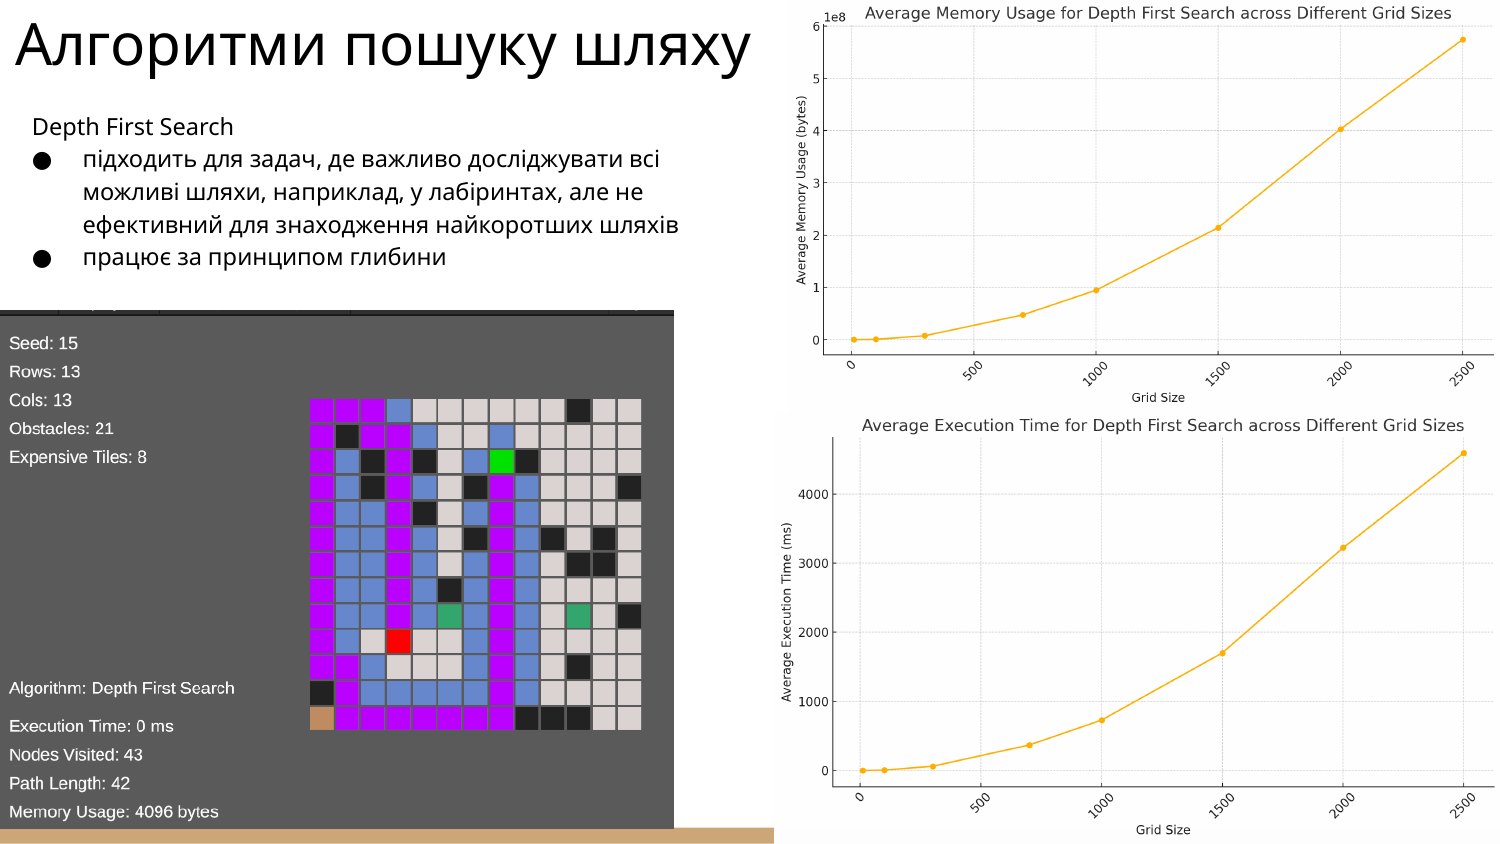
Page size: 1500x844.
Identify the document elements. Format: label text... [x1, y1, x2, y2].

list Depth First Search підходить для задач, де важливо досліджувати всі можливі шляхи, наприклад, у лабіринтах, але не ефективний для знаходження найкоротших шляхів працює за принципом глибини [0, 92, 711, 311]
picture [0, 309, 674, 829]
title Алгоритми пошуку шляху [0, 0, 787, 93]
picture [774, 0, 1500, 844]
